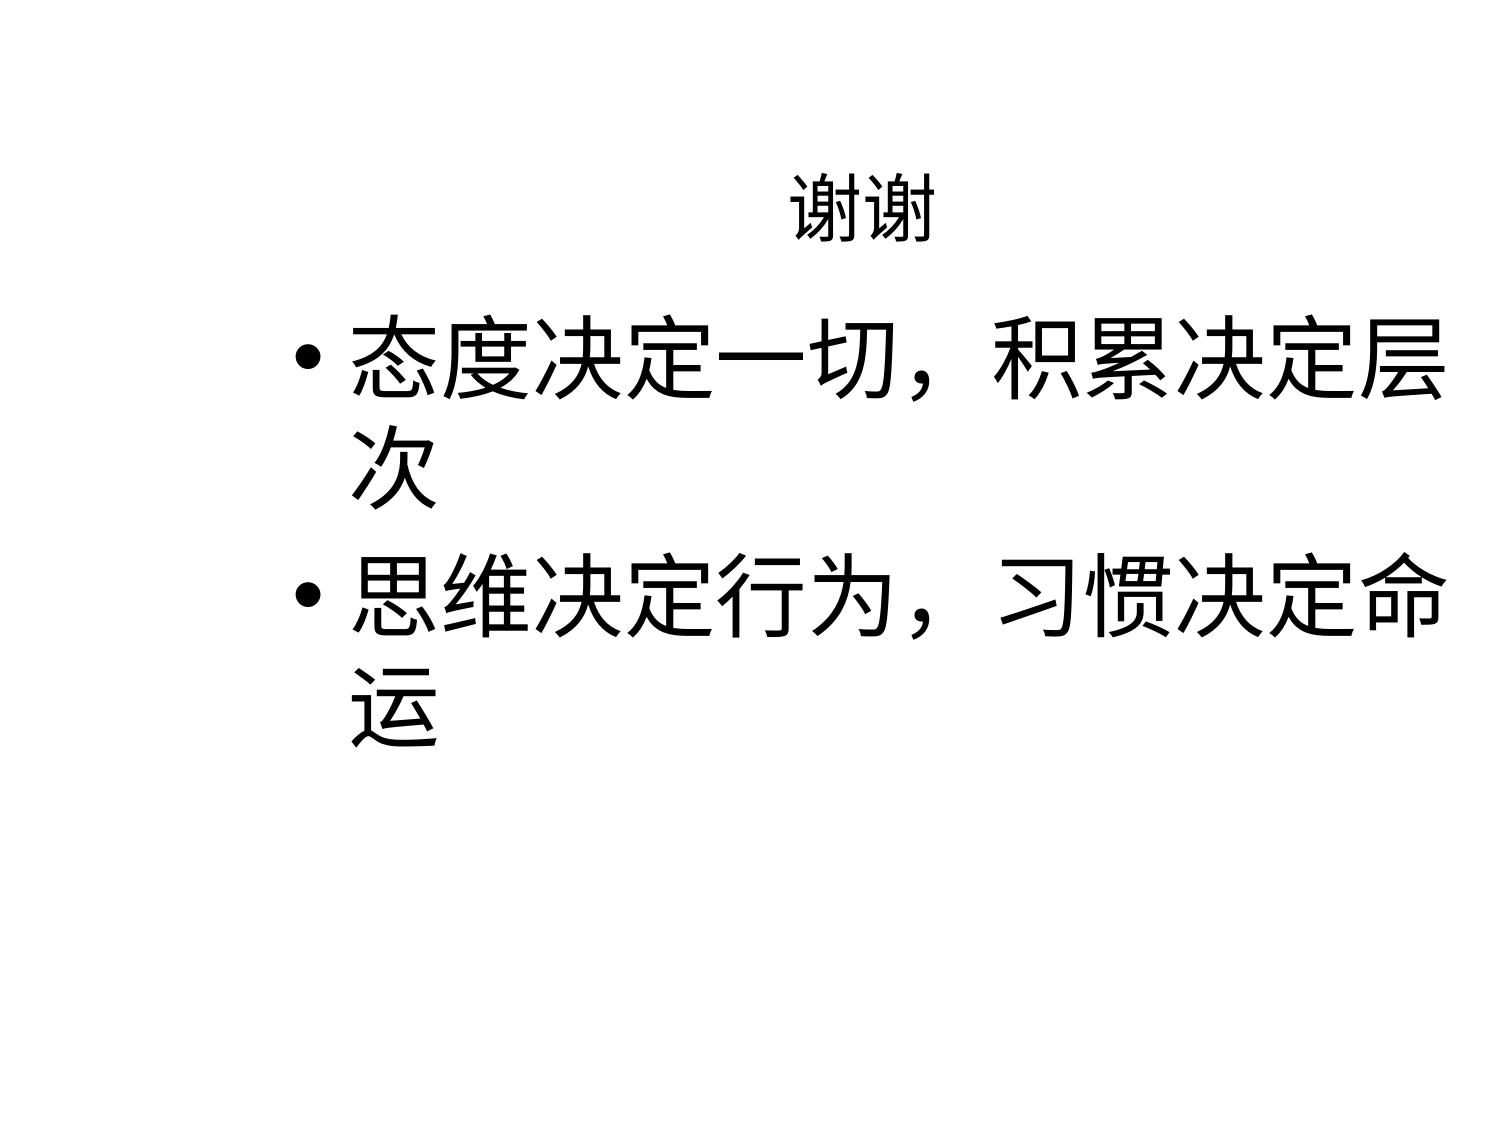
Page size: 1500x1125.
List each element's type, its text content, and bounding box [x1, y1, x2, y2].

list 态度决定一切，积累决定层次 思维决定行为，习惯决定命运 [277, 292, 1500, 997]
title 谢谢 [316, 152, 1426, 260]
